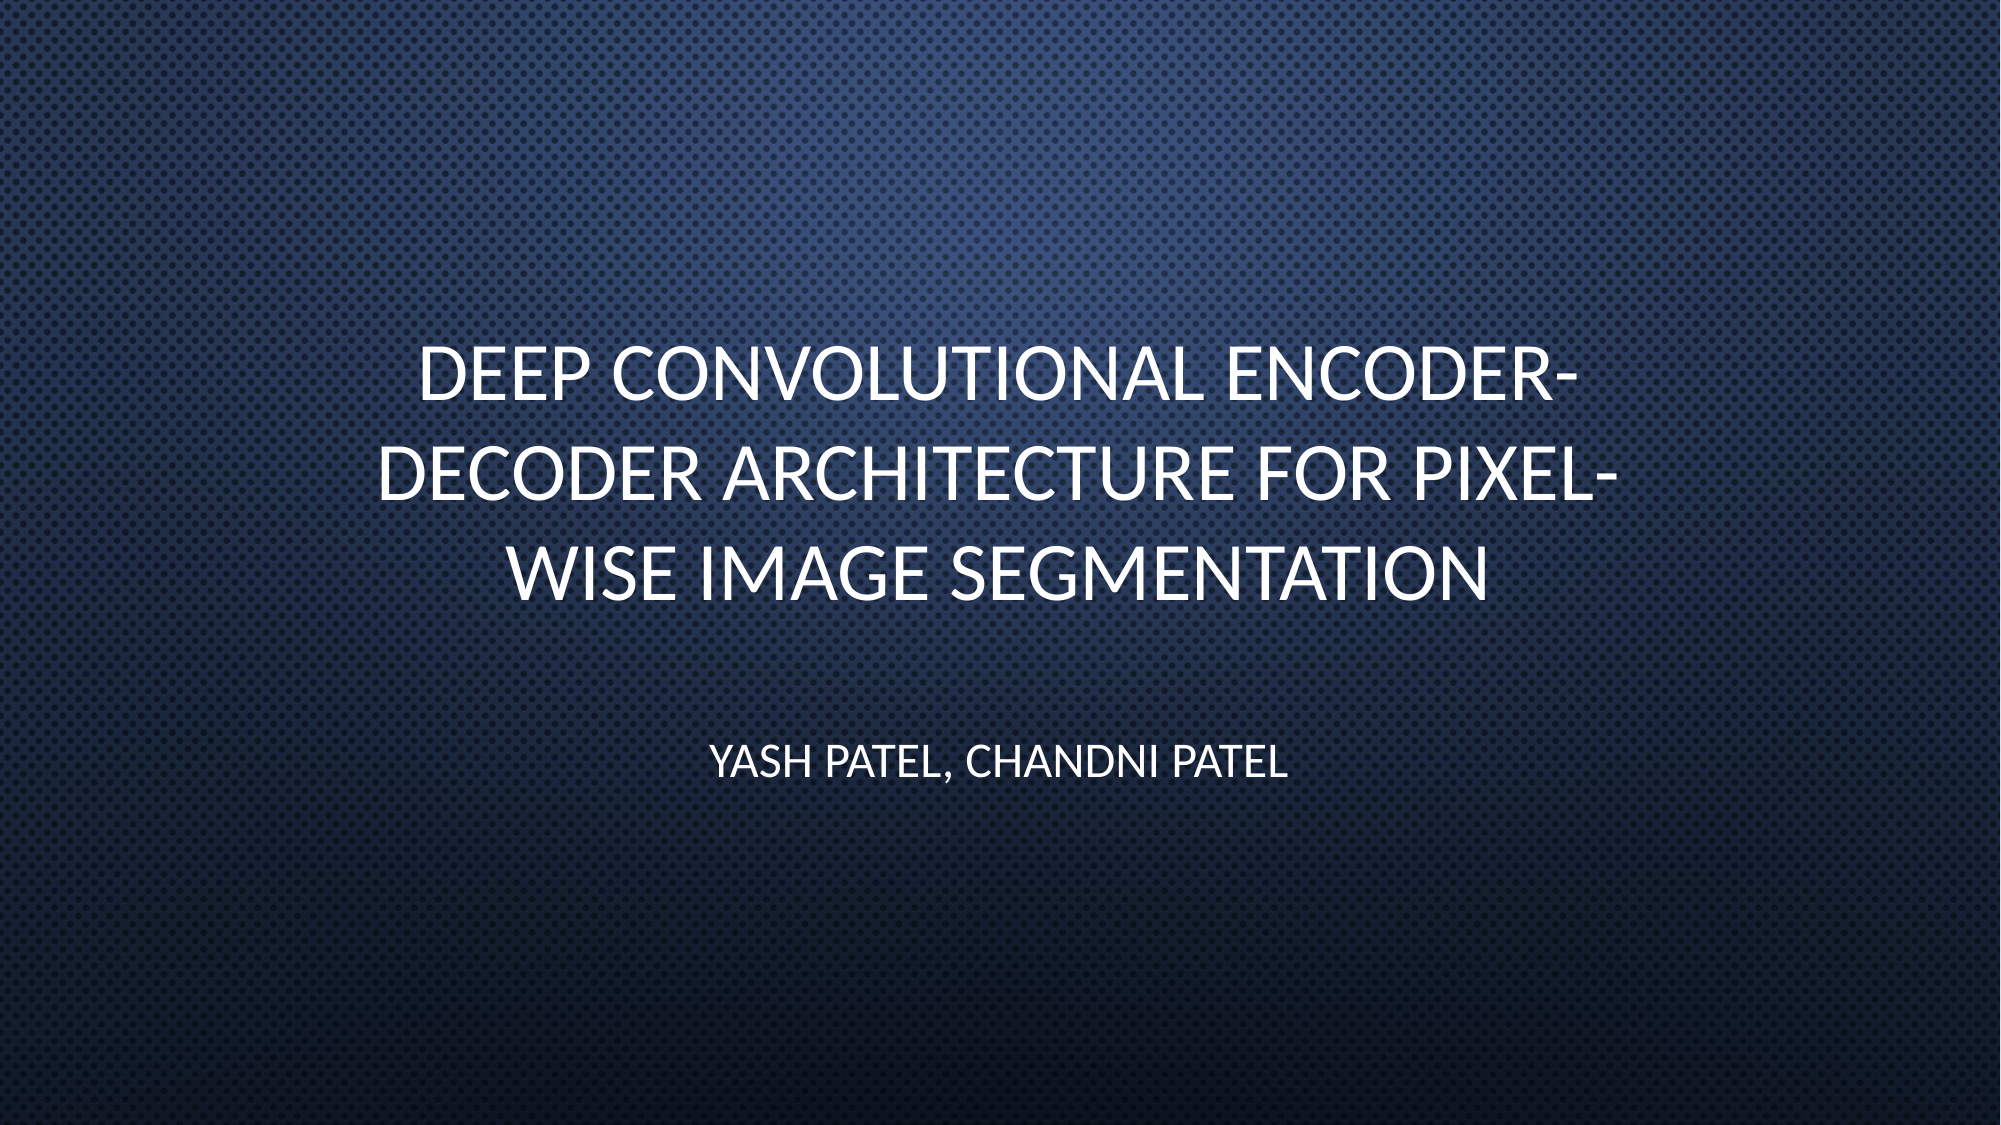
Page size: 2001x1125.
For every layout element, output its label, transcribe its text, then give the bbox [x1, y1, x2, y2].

subtitle Yash Patel, Chandni Patel [287, 637, 1711, 950]
title Deep Convolutional Encoder-Decoder Architecture for Pixel-wise Image Segmentation [287, 99, 1711, 625]
